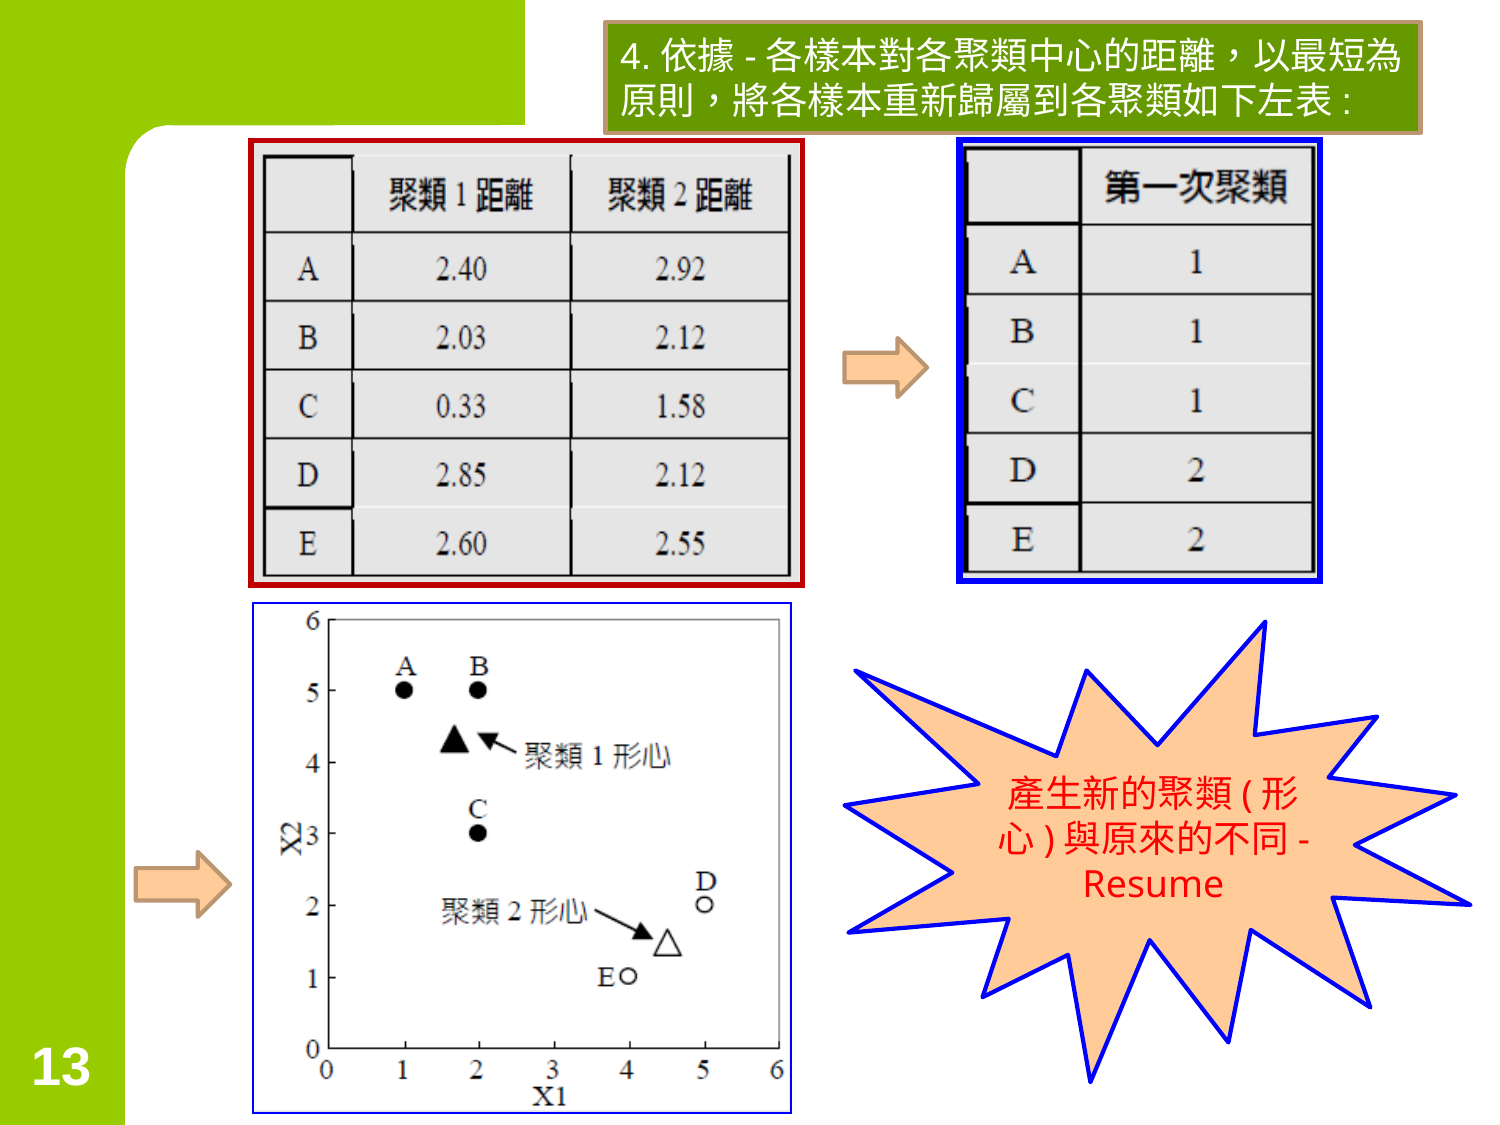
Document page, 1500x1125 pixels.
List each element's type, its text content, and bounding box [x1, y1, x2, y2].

text_box [133, 849, 233, 919]
picture [253, 142, 800, 583]
picture [962, 142, 1318, 579]
text_box [842, 336, 930, 400]
picture [253, 603, 791, 1113]
slide_number 13 [13, 1023, 111, 1105]
text_box 4.依據-各樣本對各聚類中心的距離，以最短為原則，將各樣本重新歸屬到各聚類如下左表: [603, 20, 1423, 135]
text_box 產生新的聚類(形心)與原來的不同-Resume [842, 619, 1473, 1085]
